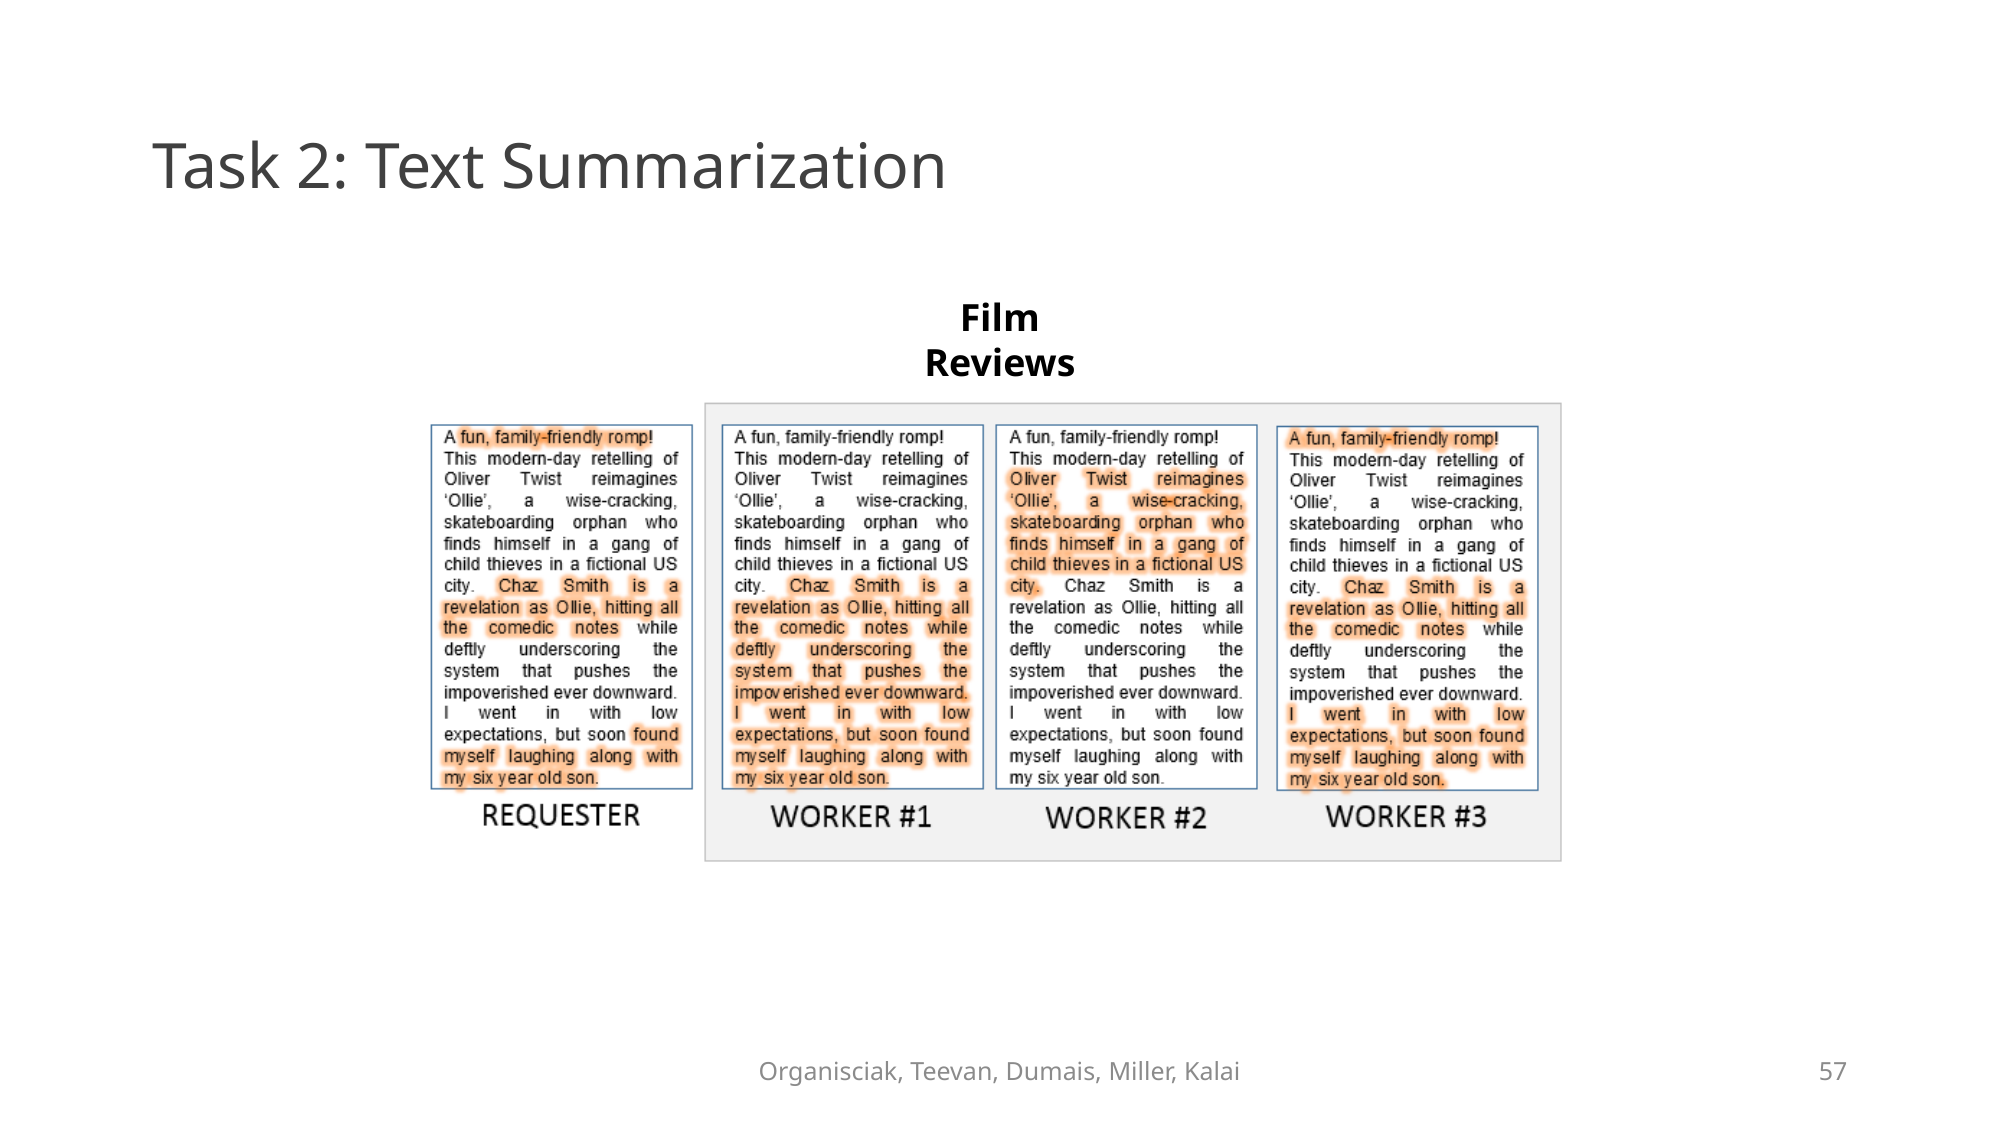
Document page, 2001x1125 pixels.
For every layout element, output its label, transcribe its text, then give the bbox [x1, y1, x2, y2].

slide_number 57 [1412, 1042, 1863, 1103]
title Task 2: Text Summarization [137, 59, 1863, 278]
picture [427, 400, 1572, 872]
text_box Film Reviews [894, 286, 1106, 392]
footer Organisciak, Teevan, Dumais, Miller, Kalai [662, 1042, 1338, 1103]
